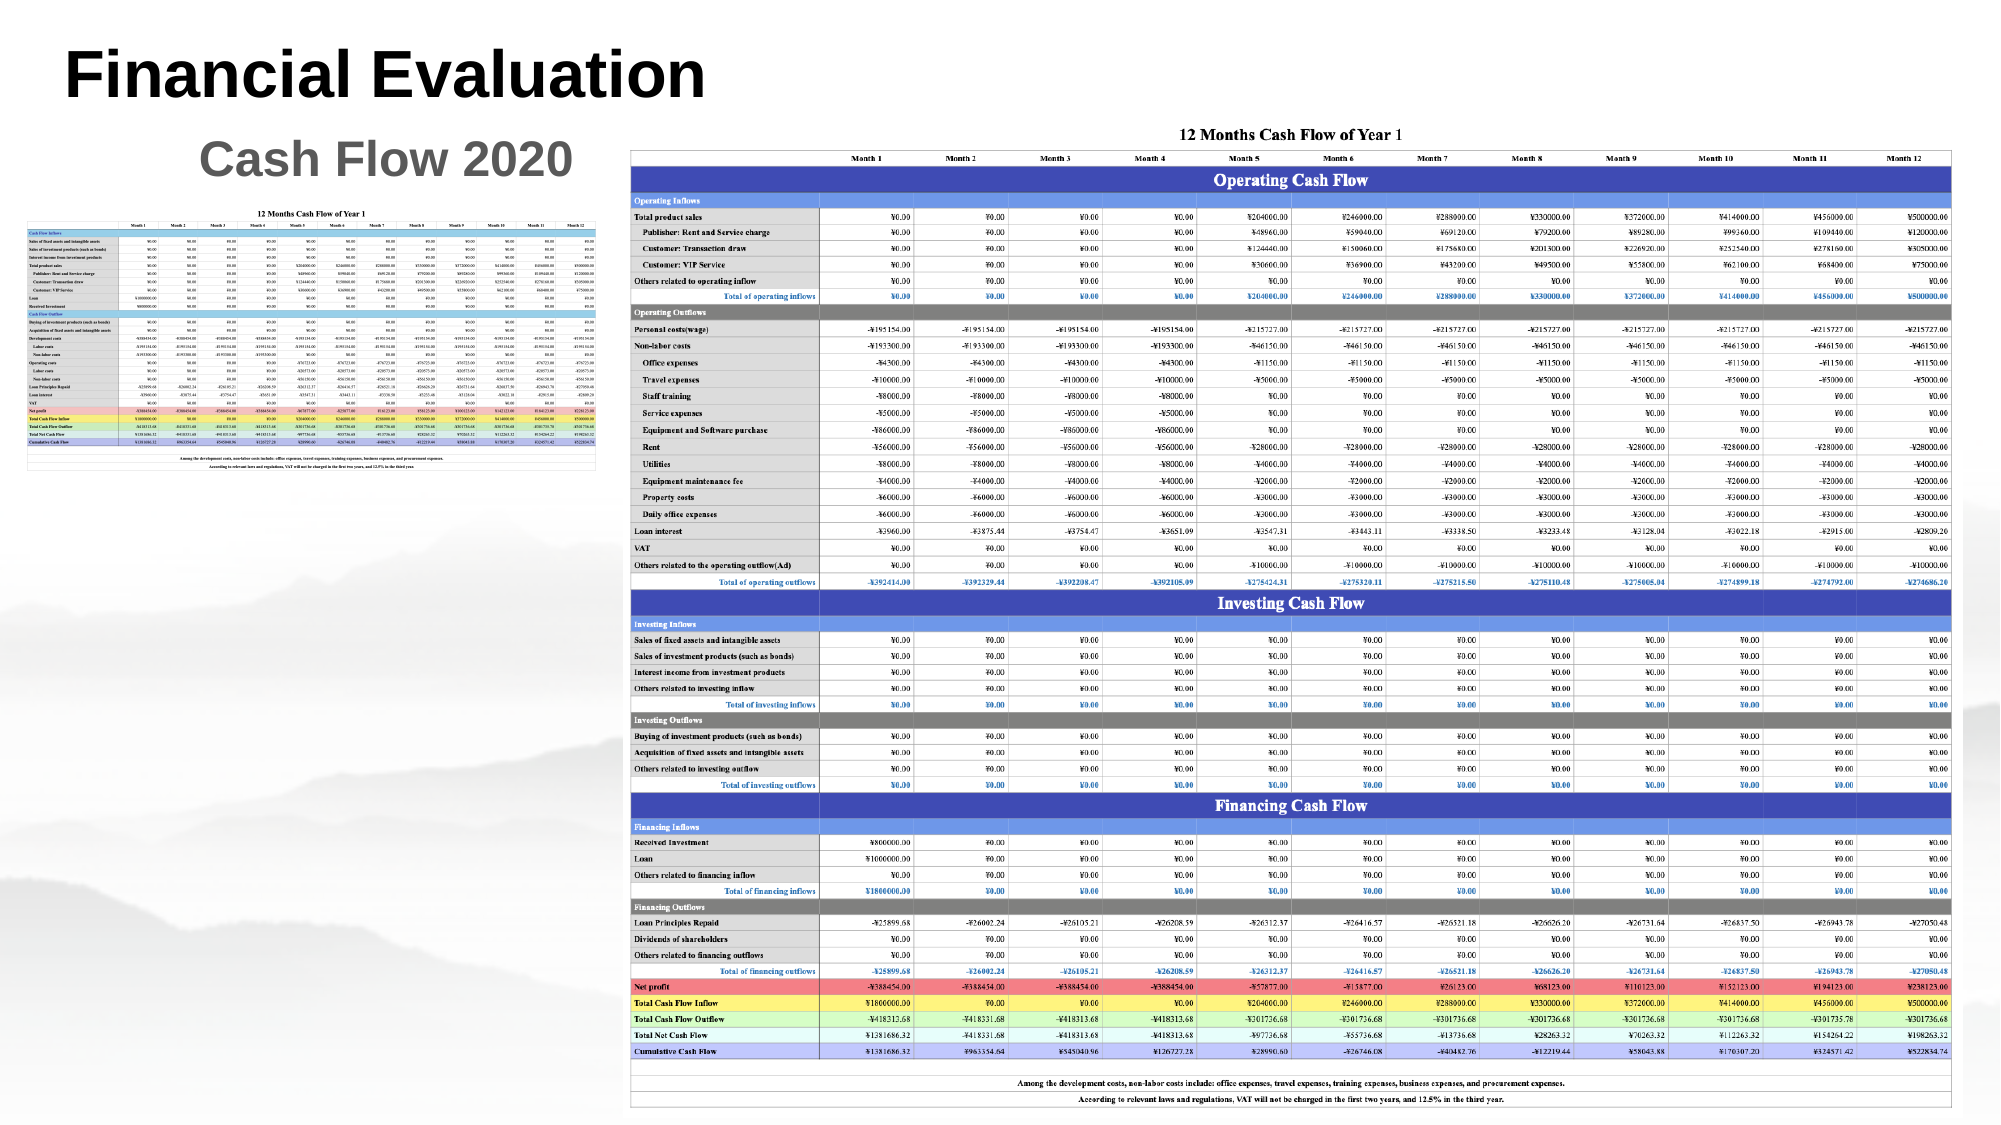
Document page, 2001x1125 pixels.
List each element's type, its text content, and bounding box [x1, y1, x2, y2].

text_box Financial Evaluation [0, 23, 790, 118]
text_box Cash Flow 2020 [59, 118, 623, 159]
picture [0, 118, 2000, 1125]
